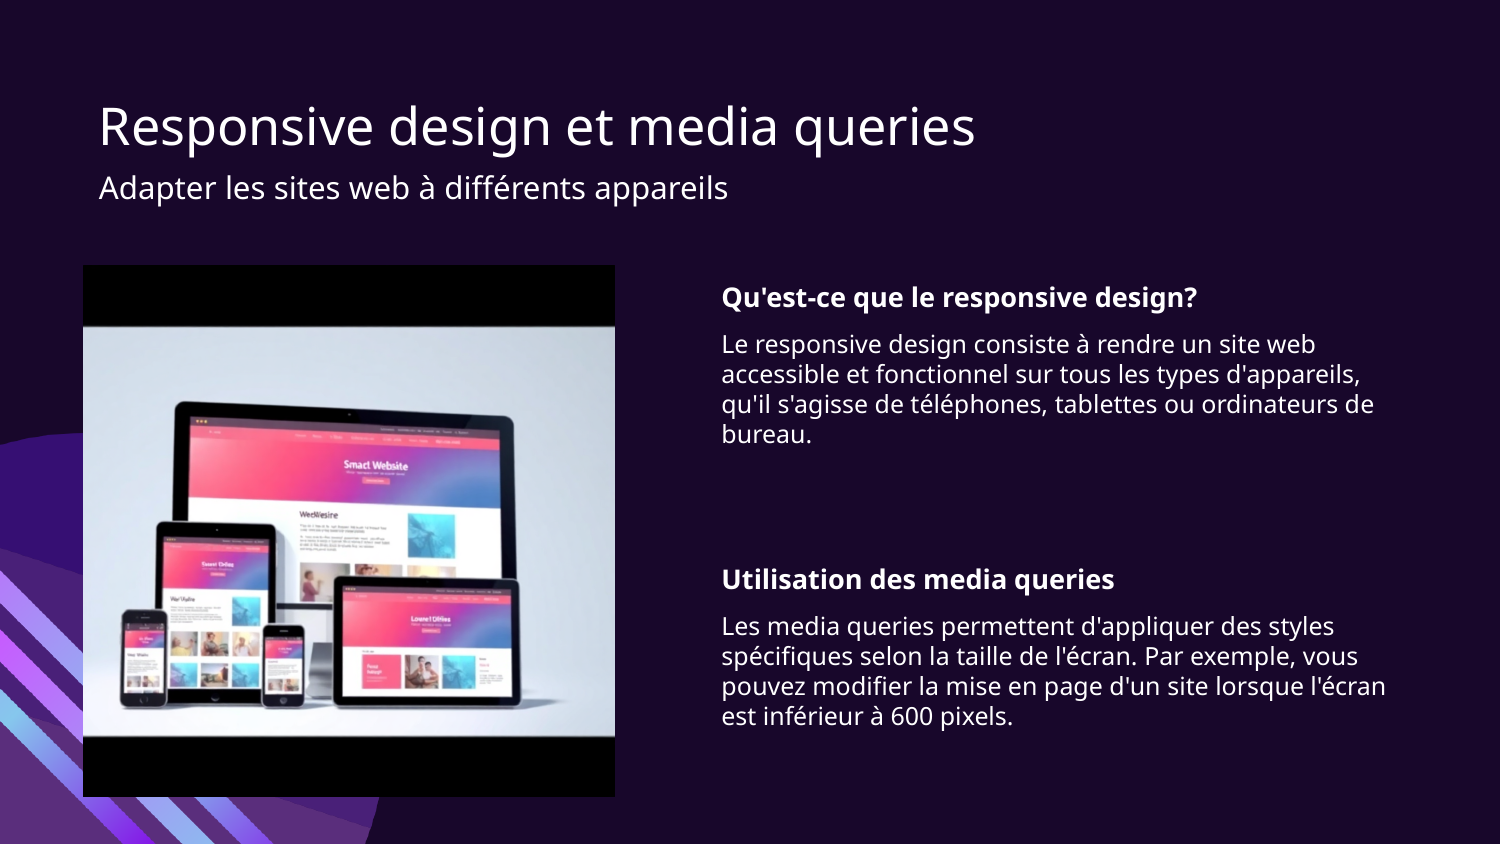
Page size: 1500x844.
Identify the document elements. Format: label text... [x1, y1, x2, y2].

text_box Qu'est-ce que le responsive design? [706, 265, 1415, 313]
text_box Le responsive design consiste à rendre un site web accessible et fonctionnel sur tous les types d'appareils, qu'il s'agisse de téléphones, tablettes ou ordinateurs de bureau. [706, 313, 1415, 525]
picture [0, 0, 1500, 844]
text_box Les media queries permettent d'appliquer des styles spécifiques selon la taille de l'écran. Par exemple, vous pouvez modifier la mise en page d'un site lorsque l'écran est inférieur à 600 pixels. [706, 595, 1415, 807]
text_box Utilisation des media queries [706, 547, 1415, 595]
text_box Responsive design et media queries [83, 23, 1415, 152]
text_box Adapter les sites web à différents appareils [83, 152, 1415, 219]
